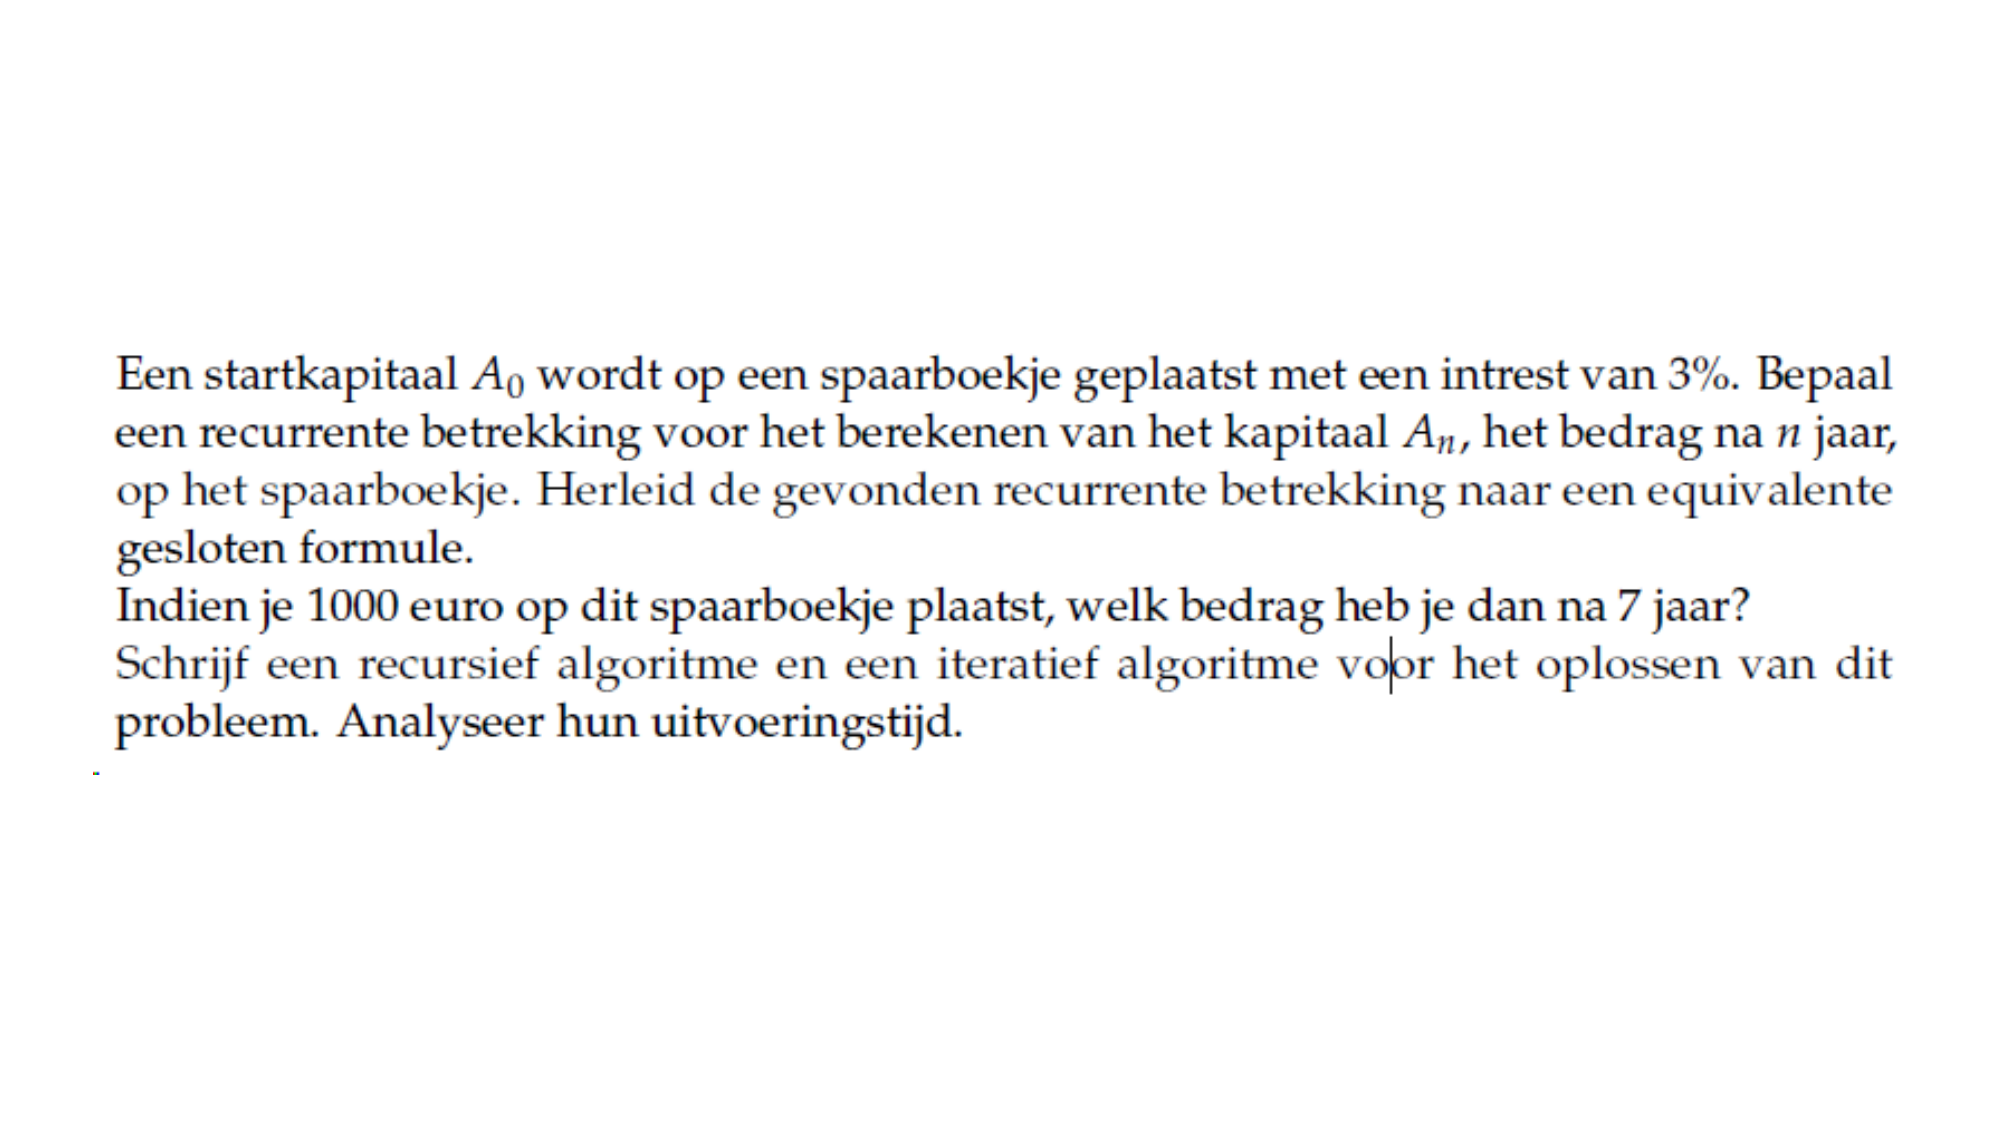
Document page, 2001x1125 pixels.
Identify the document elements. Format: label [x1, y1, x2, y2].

picture [93, 343, 1902, 775]
